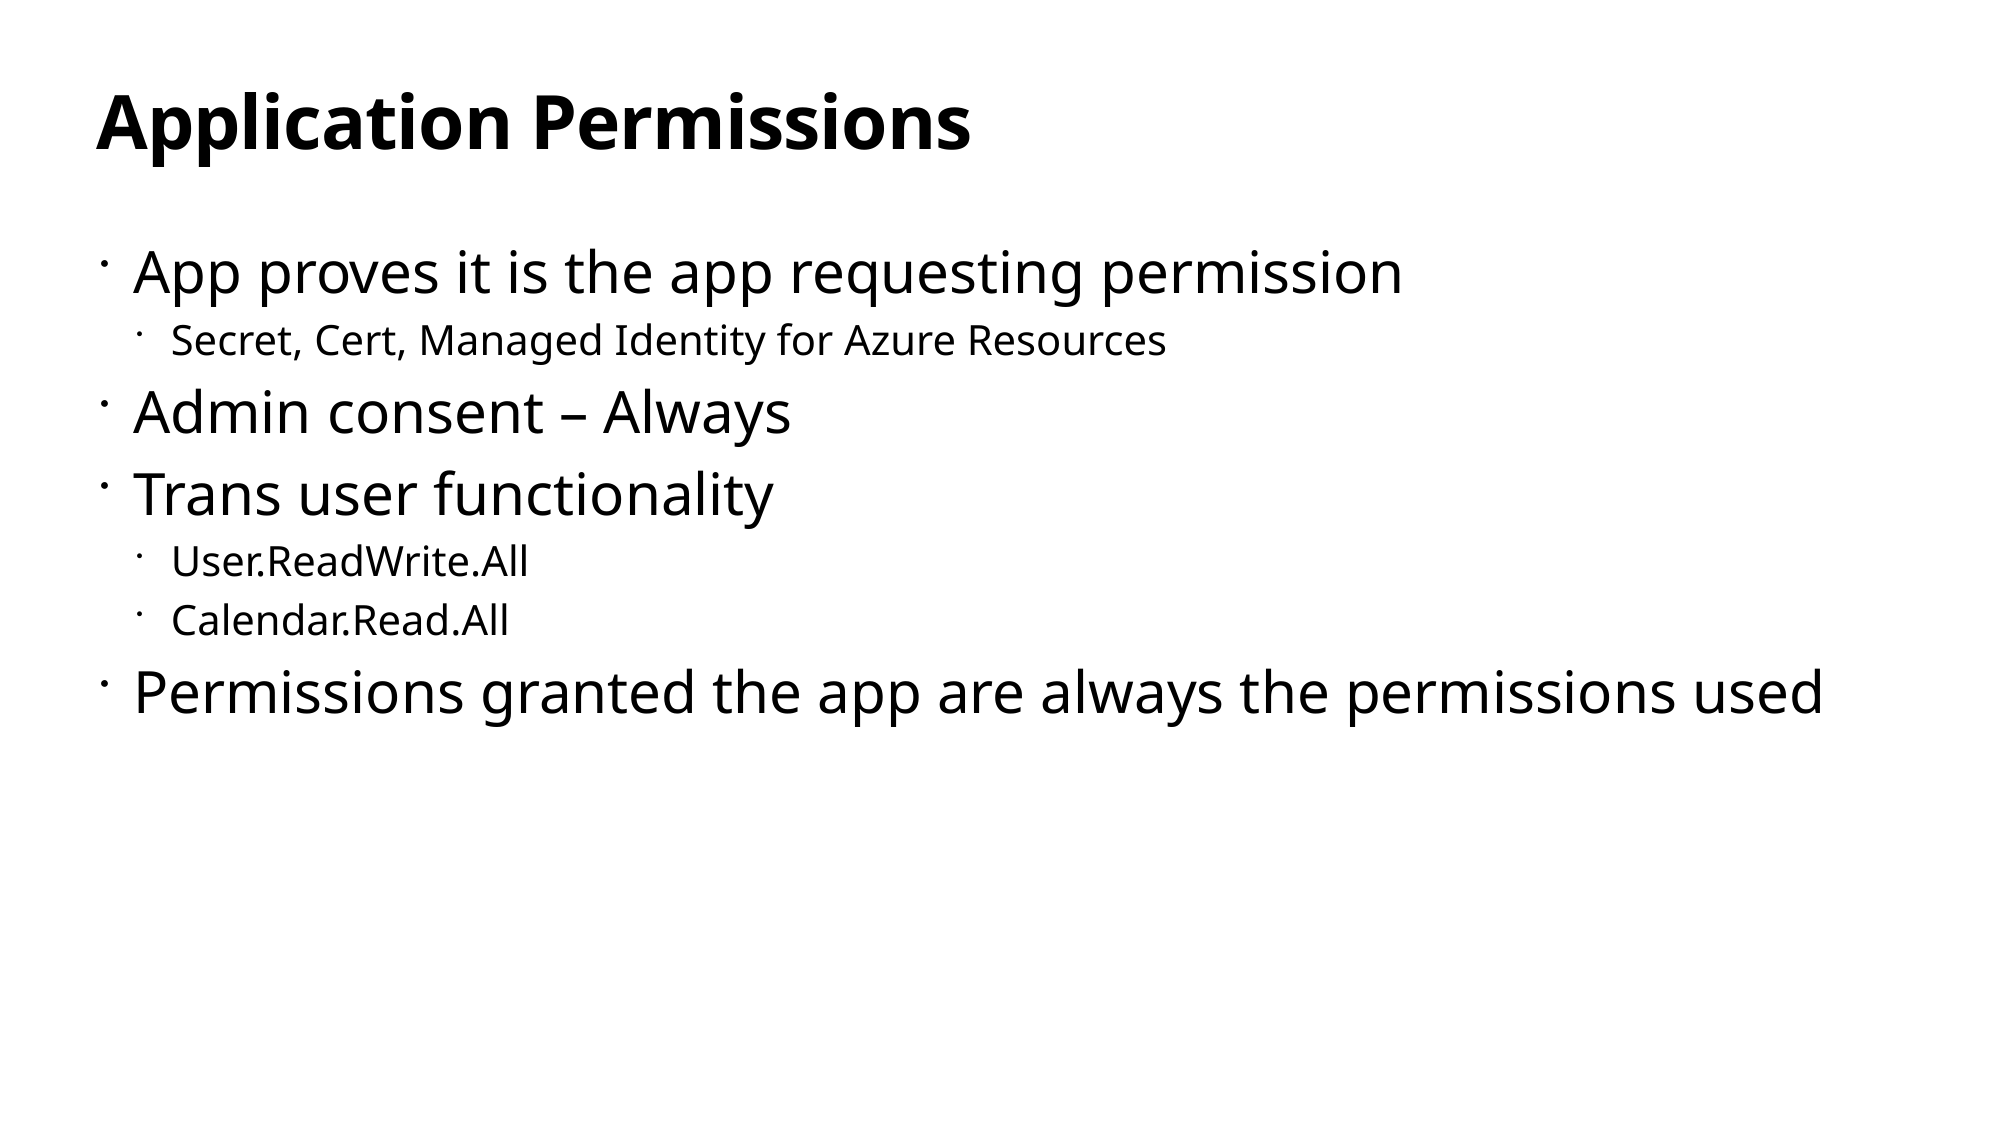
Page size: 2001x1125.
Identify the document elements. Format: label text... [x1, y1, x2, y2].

title Application Permissions [96, 75, 1904, 166]
list App proves it is the app requesting permission Secret, Cert, Managed Identity for Azure Resources Admin consent – Always Trans user functionality User.ReadWrite.All Calendar.Read.All Permissions granted the app are always the permissions used [95, 235, 1904, 1100]
